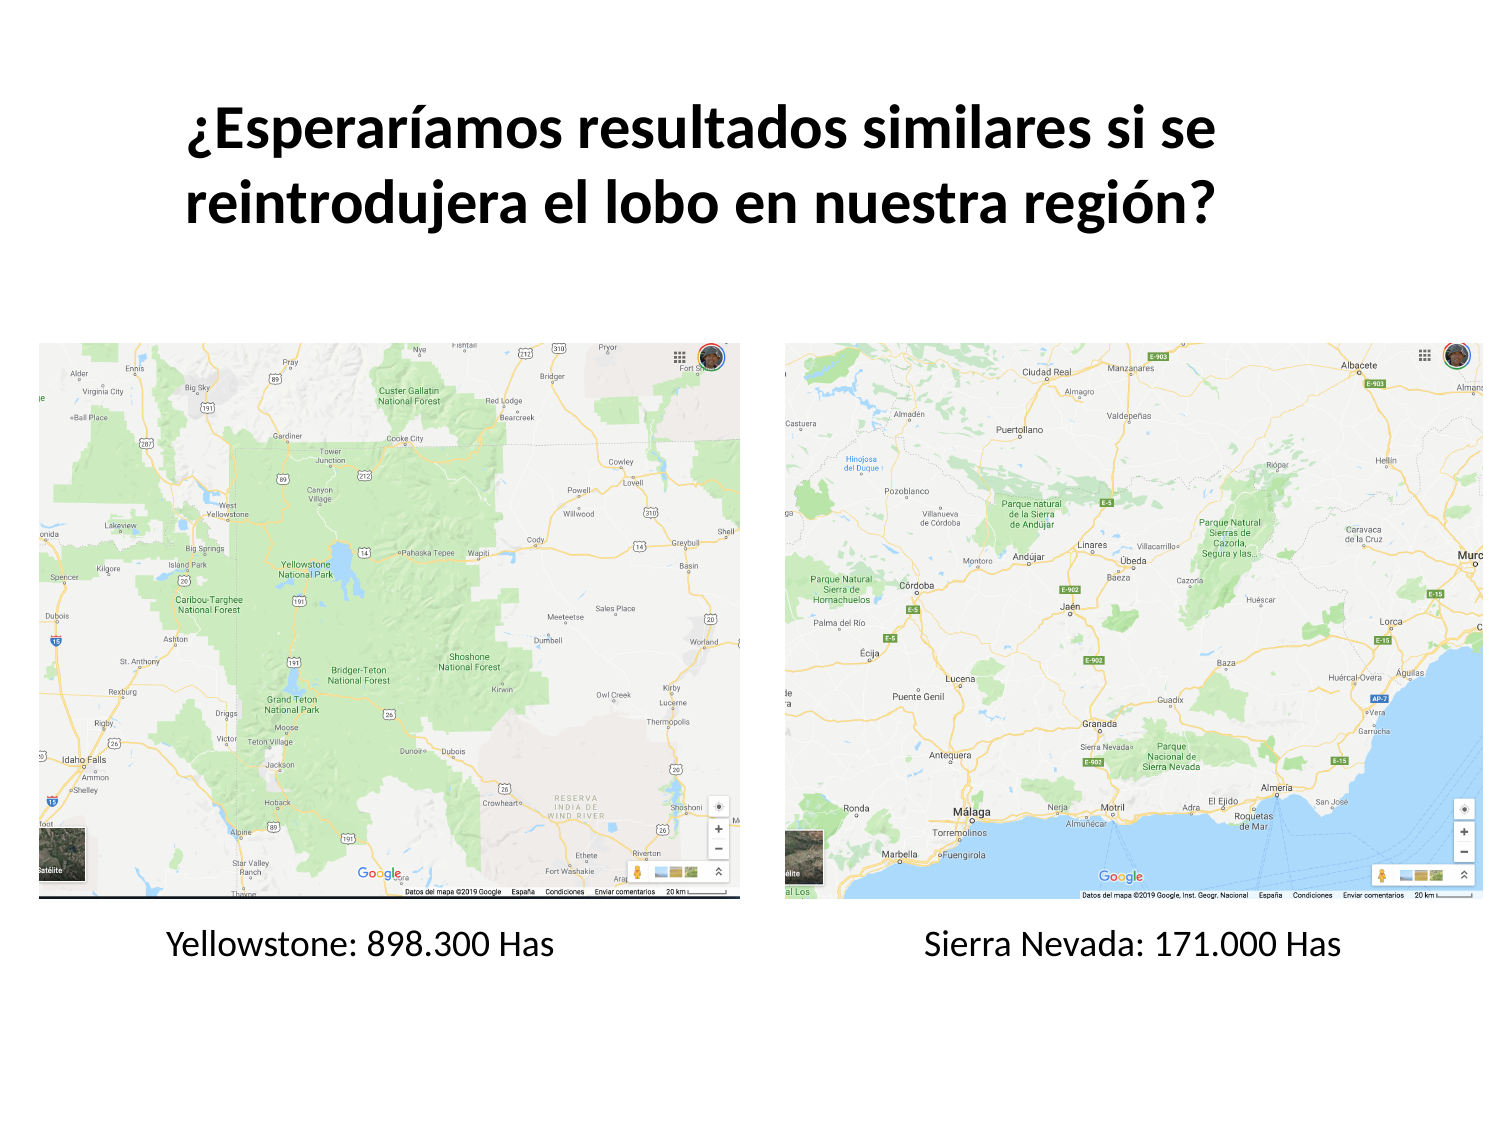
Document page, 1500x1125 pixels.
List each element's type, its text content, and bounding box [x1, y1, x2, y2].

text_box Sierra Nevada: 171.000 Has [909, 911, 1407, 972]
text_box ¿Esperaríamos resultados similares si se reintrodujera el lobo en nuestra región? [170, 78, 1333, 244]
picture [785, 343, 1483, 899]
text_box Yellowstone: 898.300 Has [151, 911, 649, 972]
picture [39, 343, 741, 899]
